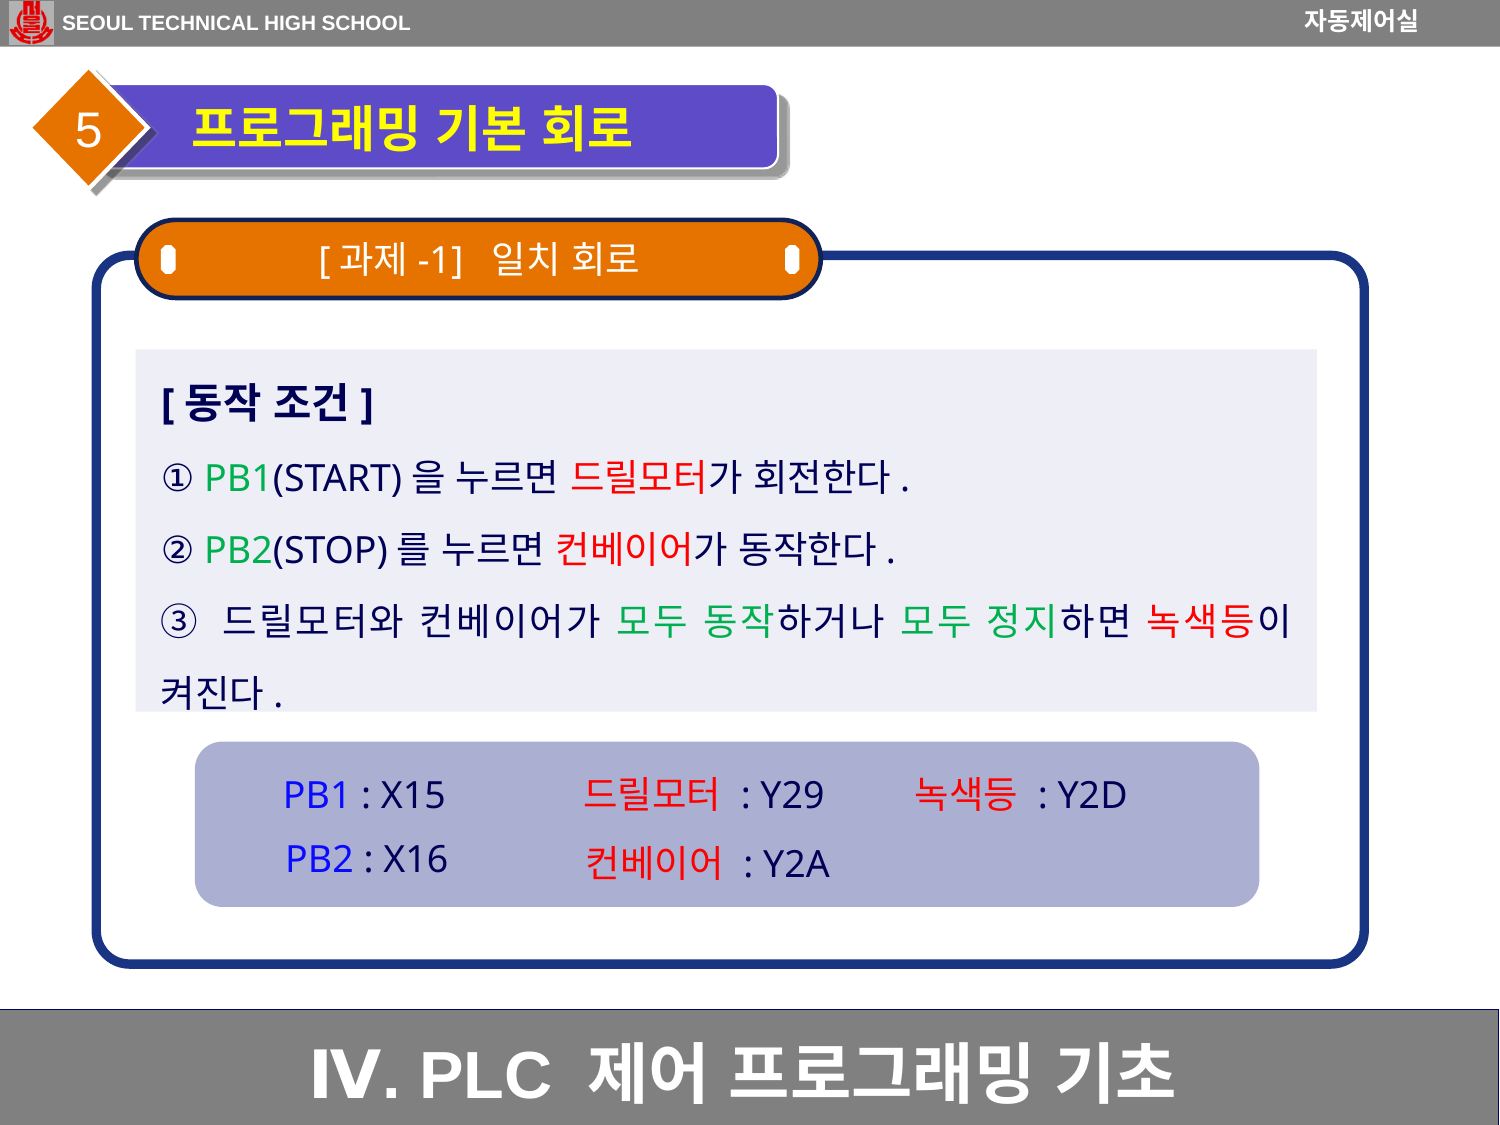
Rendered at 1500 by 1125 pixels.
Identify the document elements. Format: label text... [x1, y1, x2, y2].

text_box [194, 741, 1260, 908]
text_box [135, 219, 822, 299]
text_box [동작 조건] ① PB1(START)을 누르면 드릴모터가 회전한다. ② PB2(STOP)를 누르면 컨베이어가 동작한다. ③ 드릴모터와 컨베이어가 모두 동작하거나 모두 정지하면 녹색등이 켜진다. [135, 349, 1317, 712]
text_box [29, 66, 779, 190]
picture [9, 1, 54, 45]
text_box [96, 255, 1365, 965]
